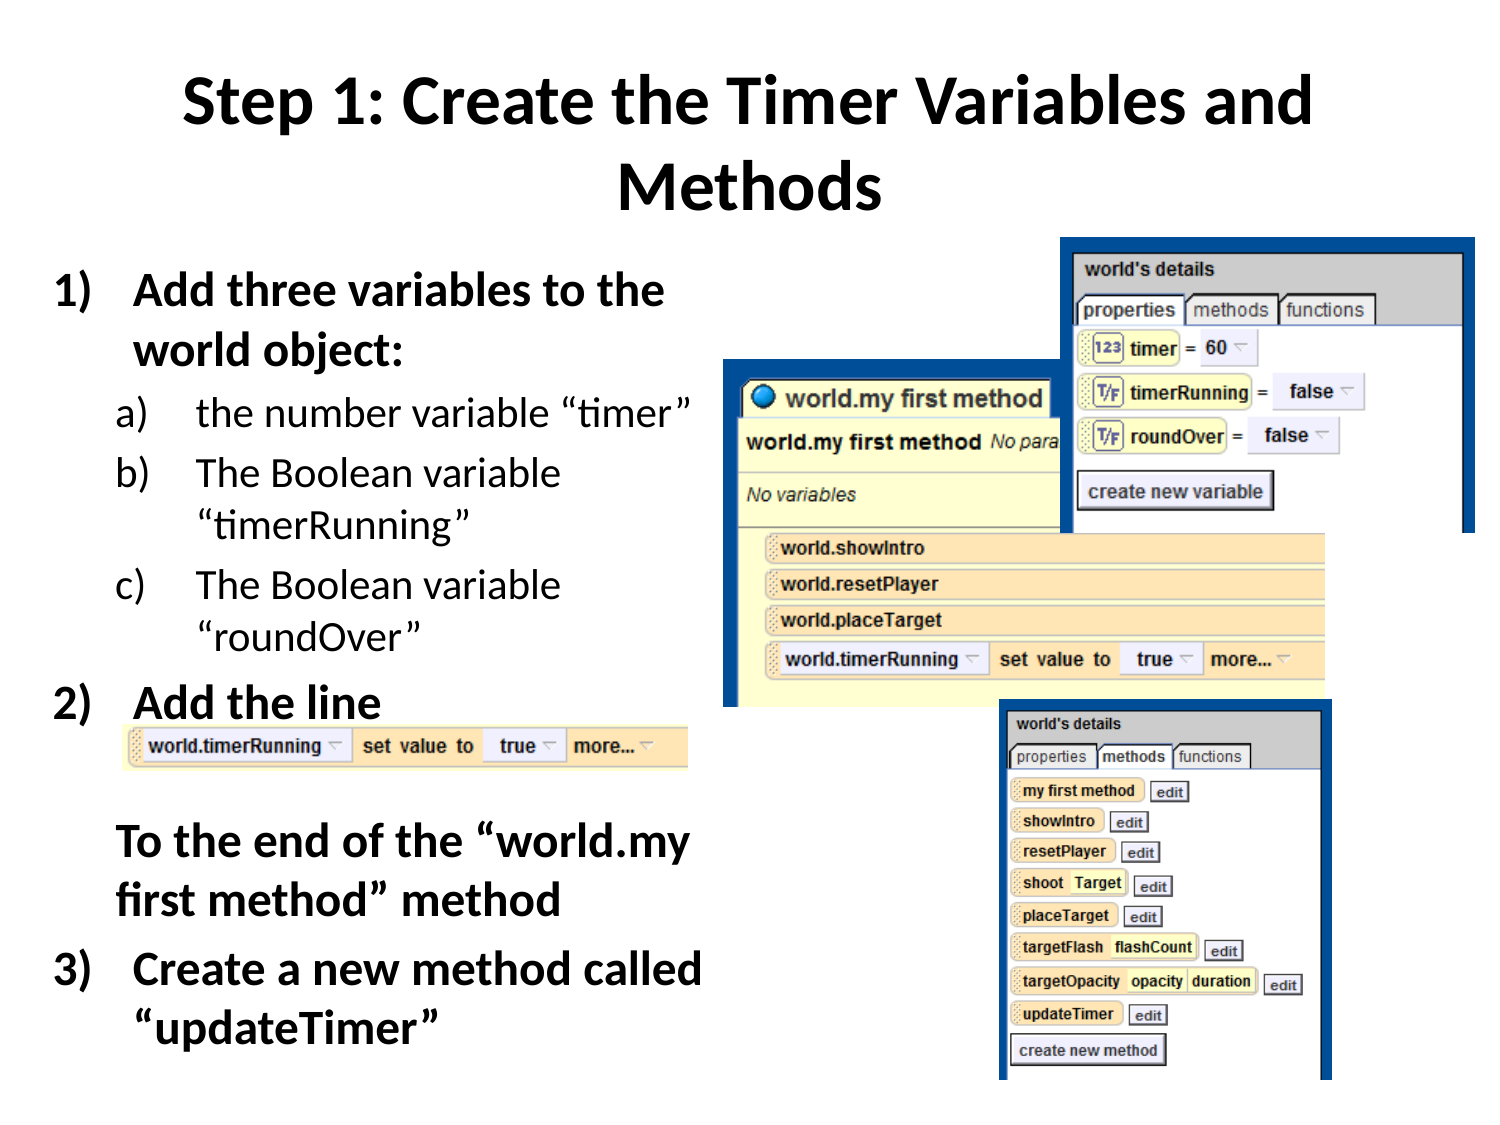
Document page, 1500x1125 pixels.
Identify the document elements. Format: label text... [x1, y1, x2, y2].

title Step 1: Create the Timer Variables and Methods [75, 45, 1425, 233]
picture [723, 237, 1476, 1080]
picture [121, 724, 688, 771]
list Add three variables to the world object: the number variable “timer” The Boolean variable “timerRunning” The Boolean variable “roundOver” Add the line To the end of the “world.my first method” method Create a new method called “updateTimer” [37, 249, 724, 1075]
